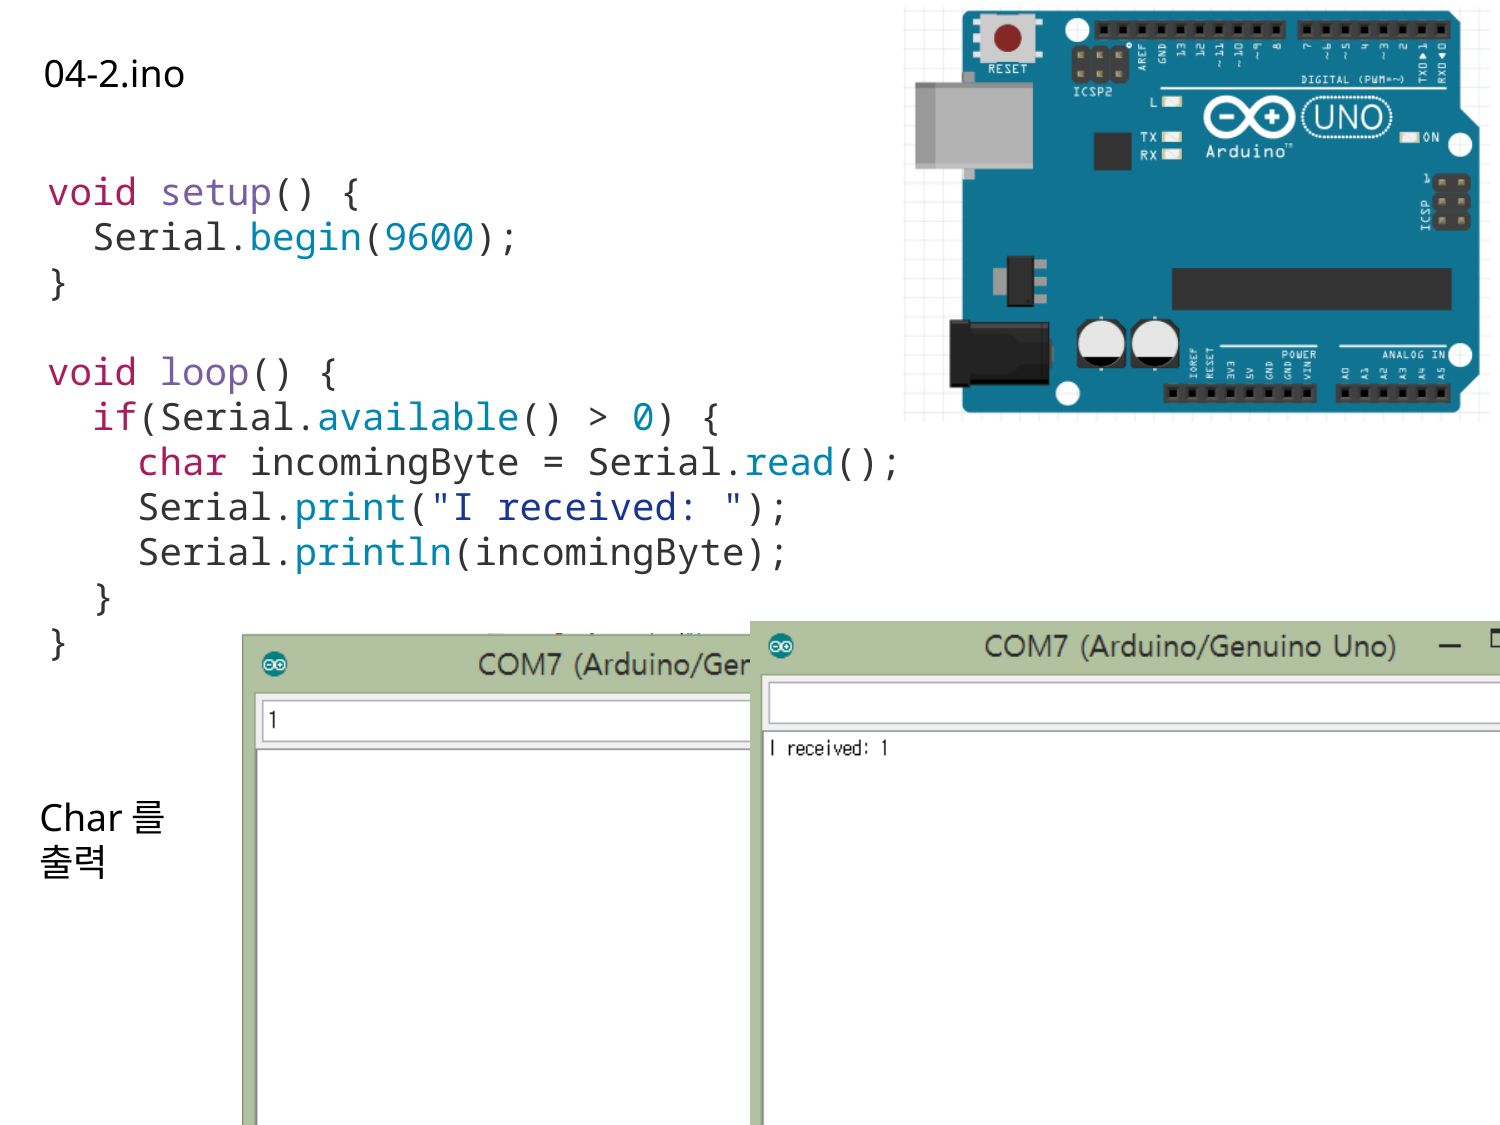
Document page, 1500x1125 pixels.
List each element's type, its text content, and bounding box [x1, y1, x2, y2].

text_box Char를 출력 [24, 786, 182, 892]
text_box void setup() { Serial.begin(9600); } void loop() { if(Serial.available() > 0) { char incomingByte = Serial.read(); Serial.print("I received: "); Serial.println(incomingByte); } } [32, 160, 917, 671]
text_box 04-2.ino [28, 42, 201, 103]
picture [903, 7, 1491, 423]
picture [241, 621, 1500, 1125]
